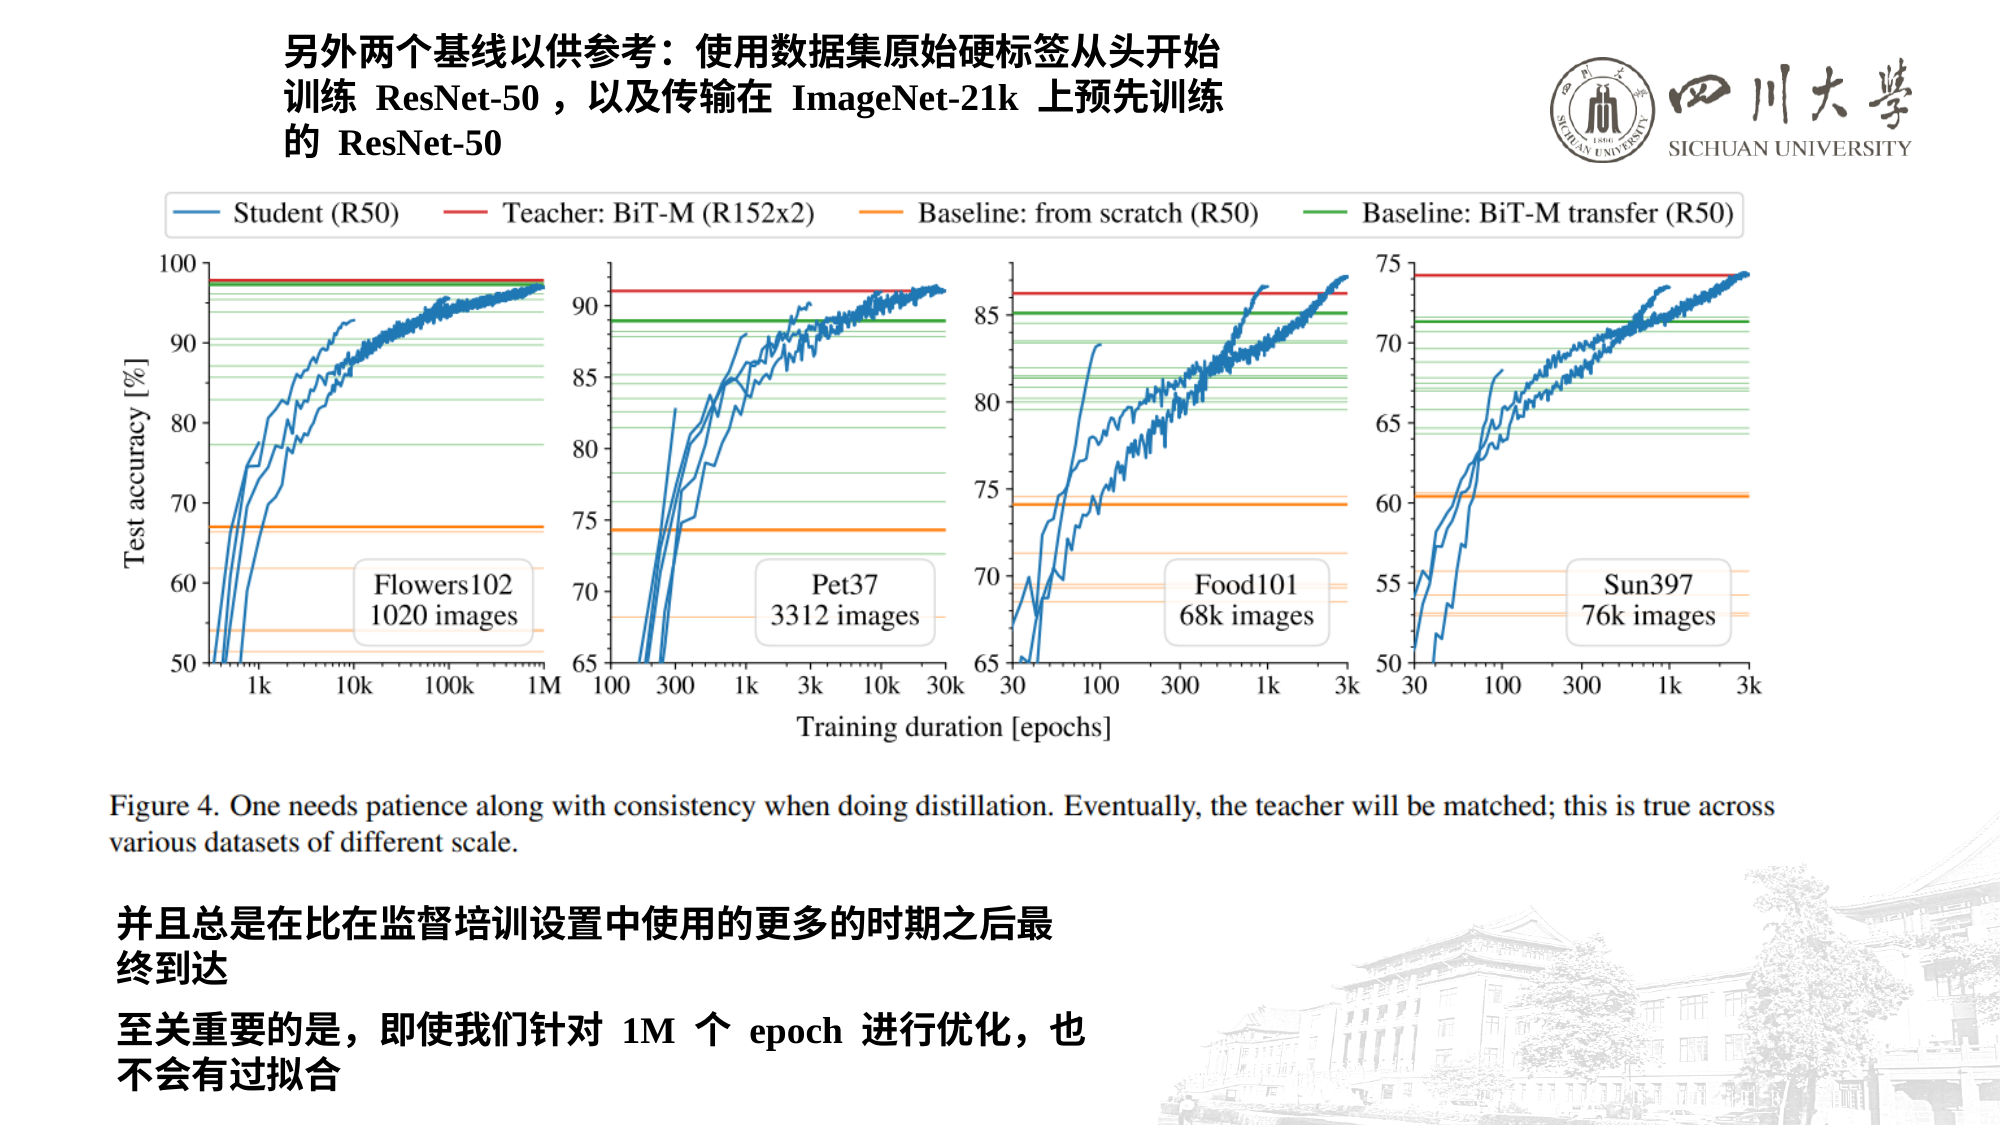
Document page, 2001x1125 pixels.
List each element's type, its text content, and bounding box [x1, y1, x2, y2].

text_box 并且总是在比在监督培训设置中使用的更多的时期之后最终到达 [101, 892, 1102, 998]
picture [1550, 57, 1912, 163]
picture [101, 179, 2000, 1125]
text_box 至关重要的是，即使我们针对 1M 个 epoch 进行优化，也不会有过拟合 [101, 998, 1102, 1104]
text_box 另外两个基线以供参考：使用数据集原始硬标签从头开始训练 ResNet-50，以及传输在 ImageNet-21k 上预先训练的 ResNet-50 [268, 20, 1269, 170]
